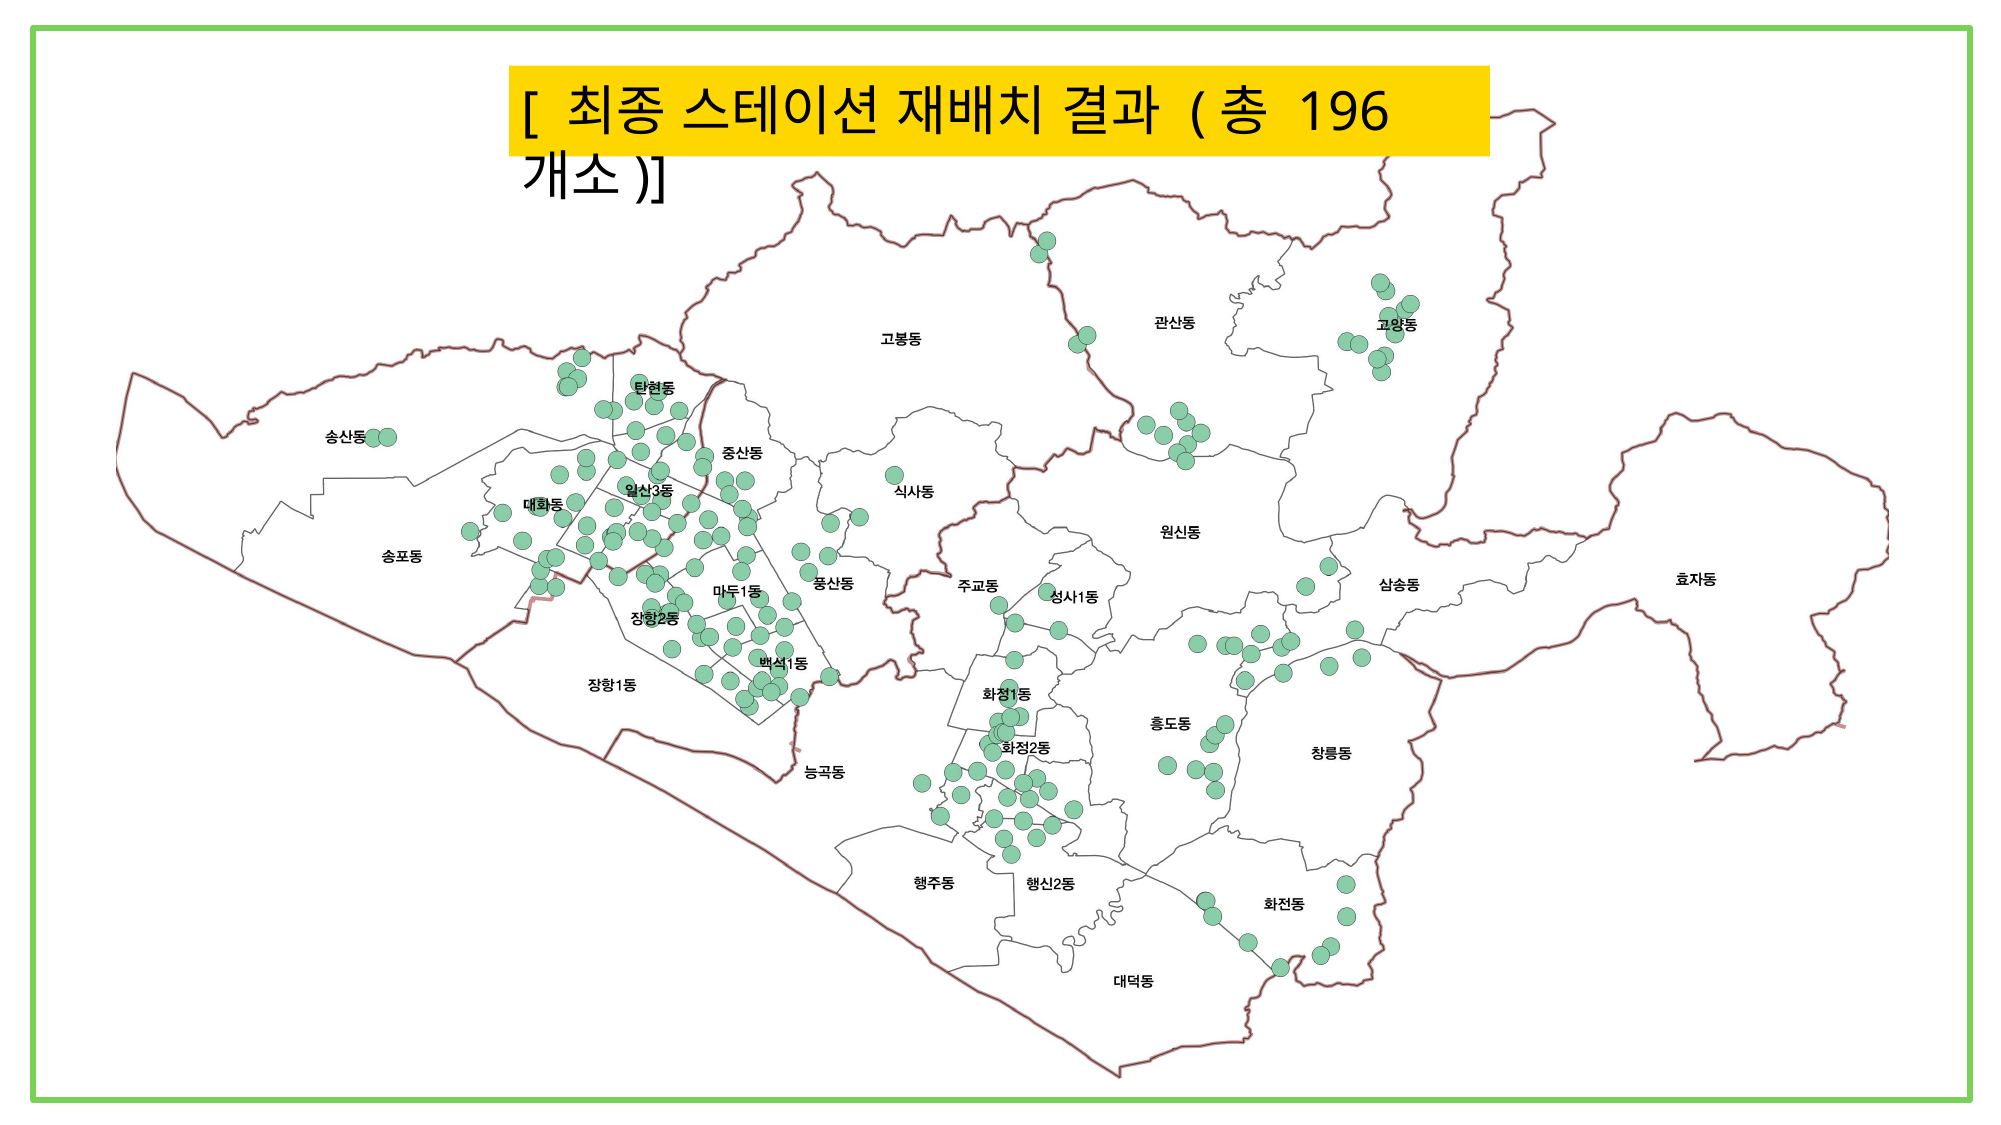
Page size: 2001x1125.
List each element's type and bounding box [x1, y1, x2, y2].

text_box [31, 26, 1972, 1102]
picture [107, 98, 1892, 1099]
